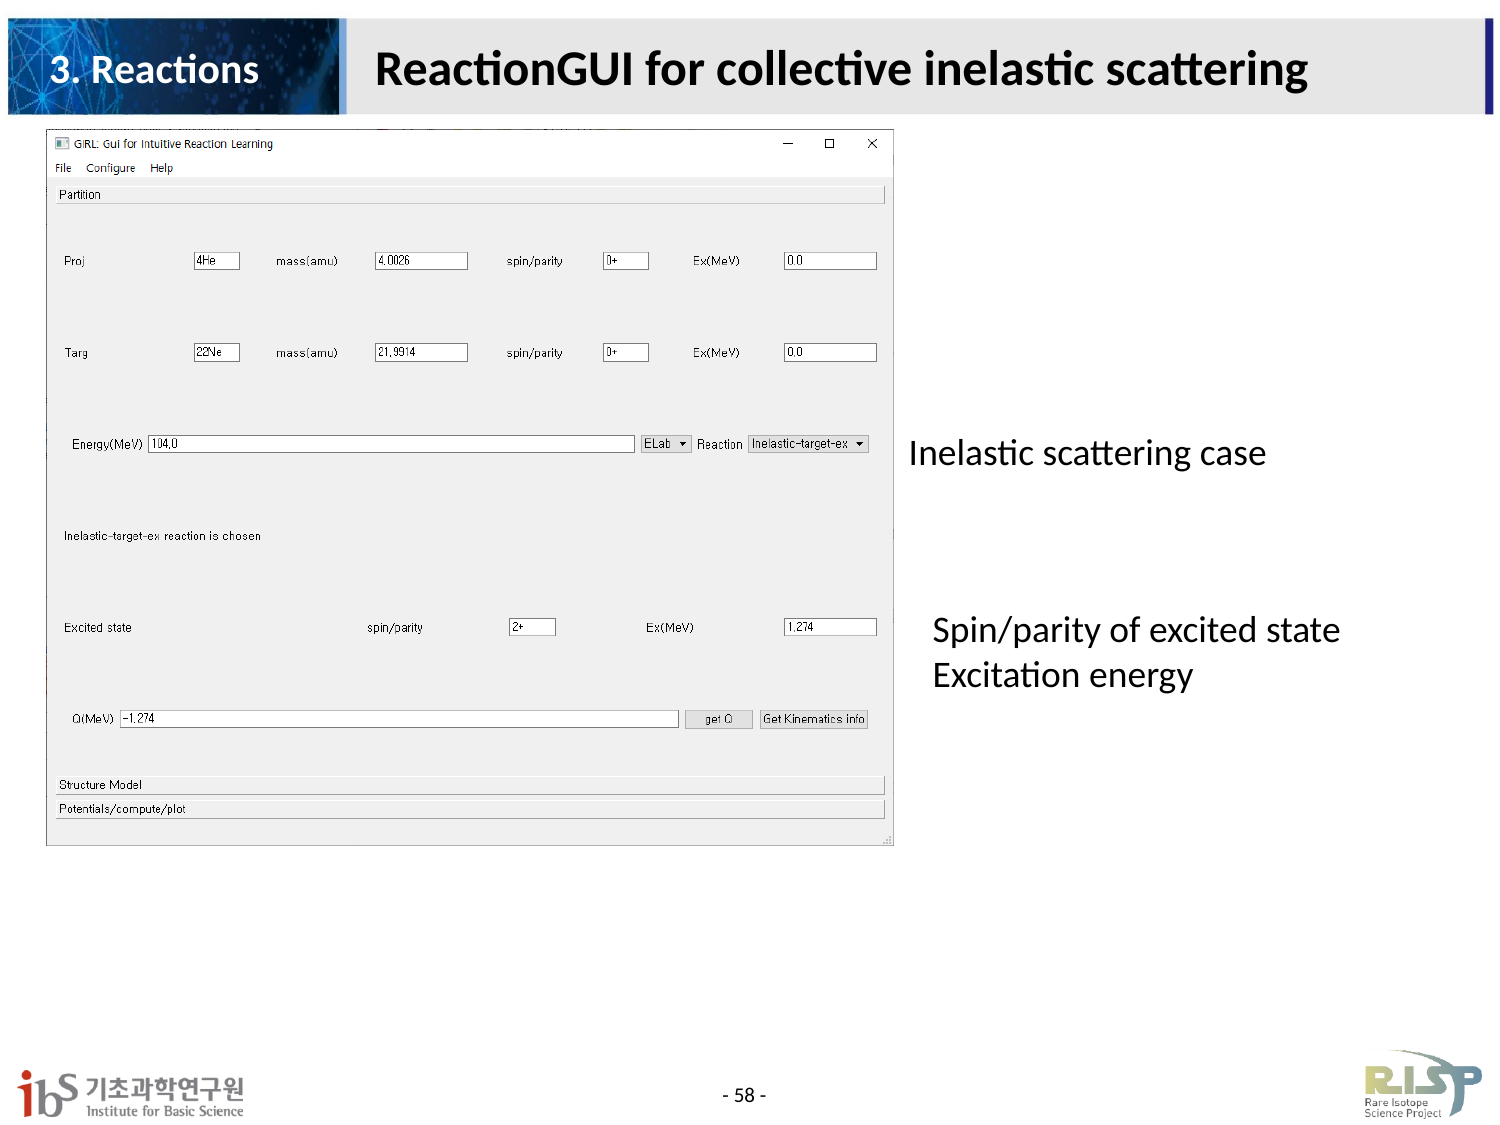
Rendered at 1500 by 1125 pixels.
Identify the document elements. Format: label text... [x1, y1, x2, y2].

text_box Spin/parity of excited state Excitation energy [917, 597, 1357, 703]
picture [1364, 1049, 1482, 1119]
picture [17, 1070, 243, 1117]
picture [2, 10, 1500, 846]
text_box Inelastic scattering case [894, 420, 1282, 481]
